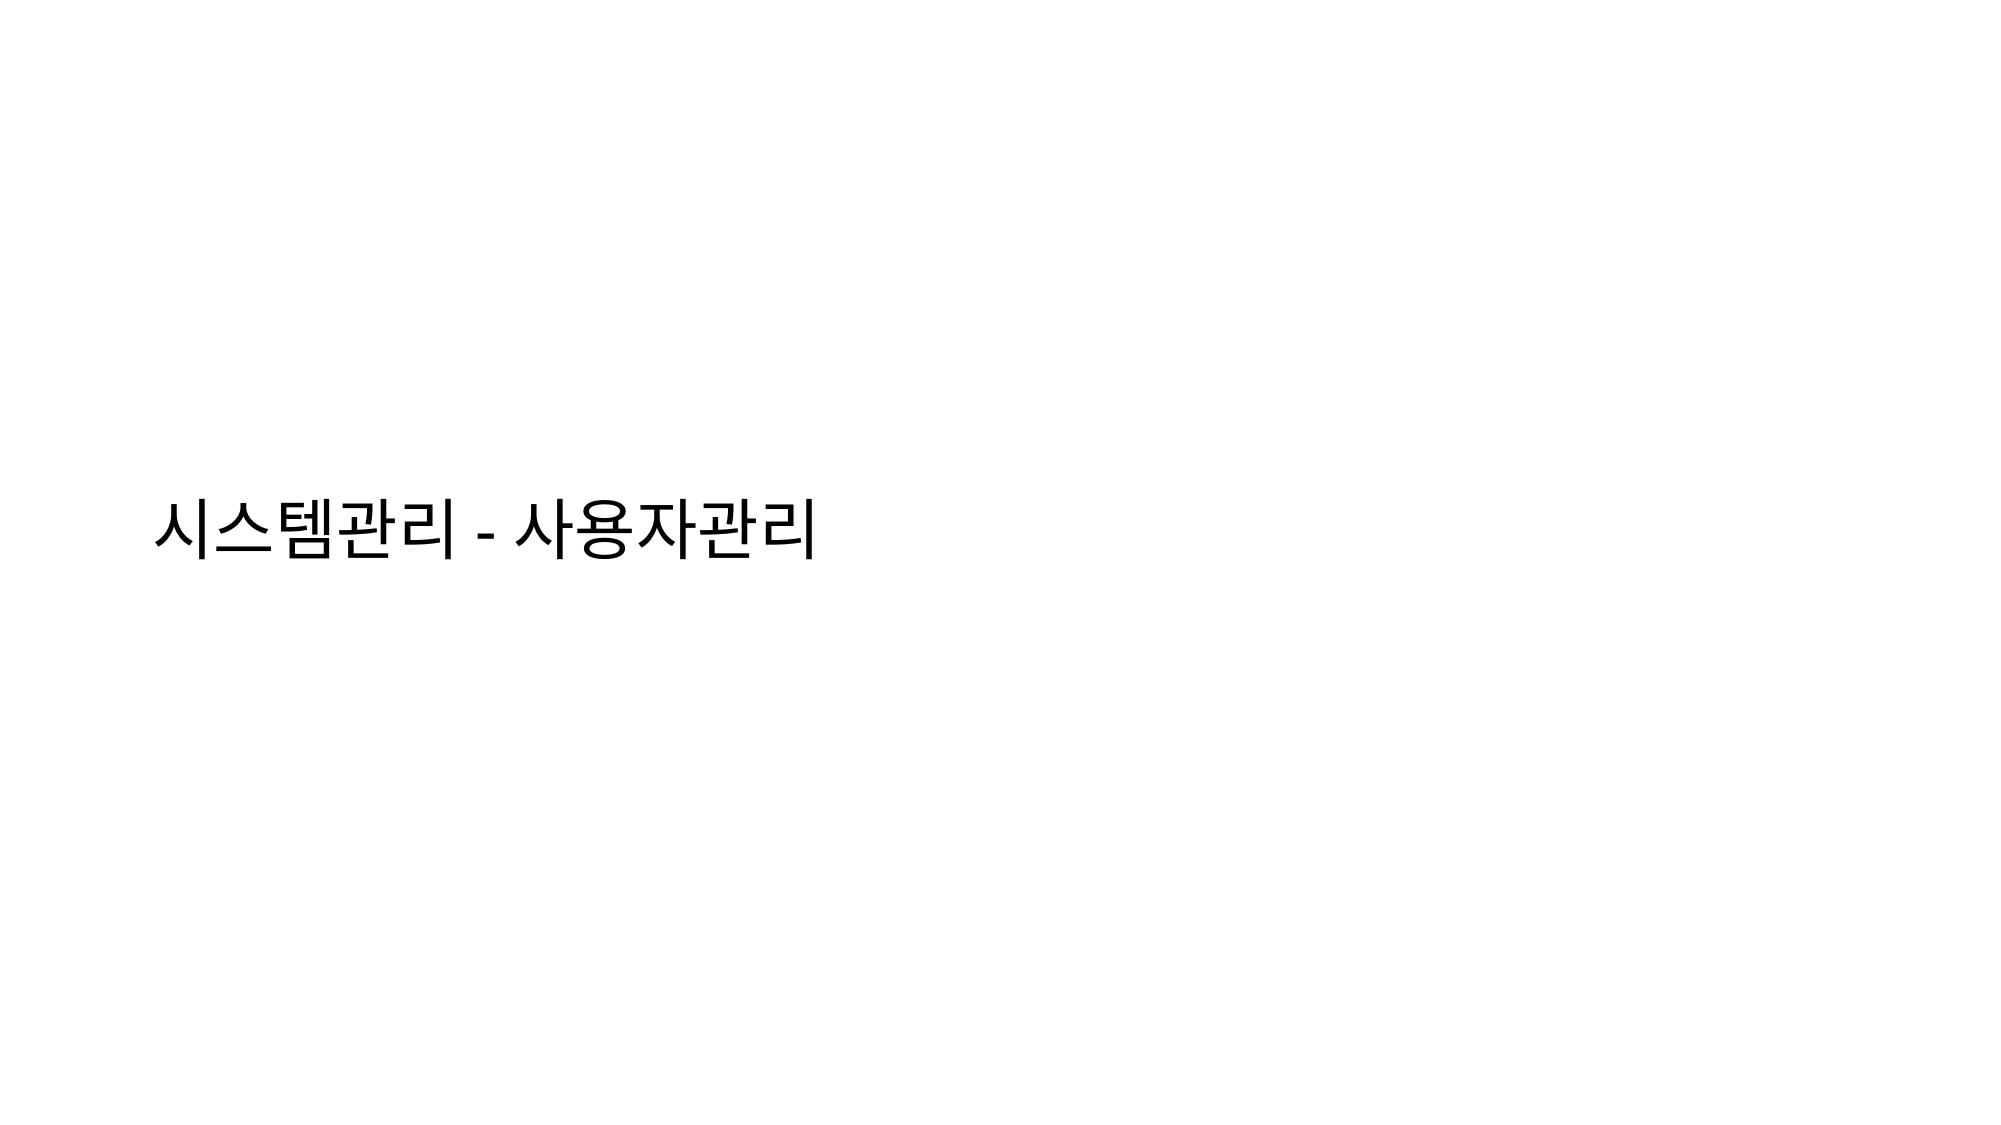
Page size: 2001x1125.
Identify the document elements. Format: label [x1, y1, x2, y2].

title [137, 424, 1863, 642]
